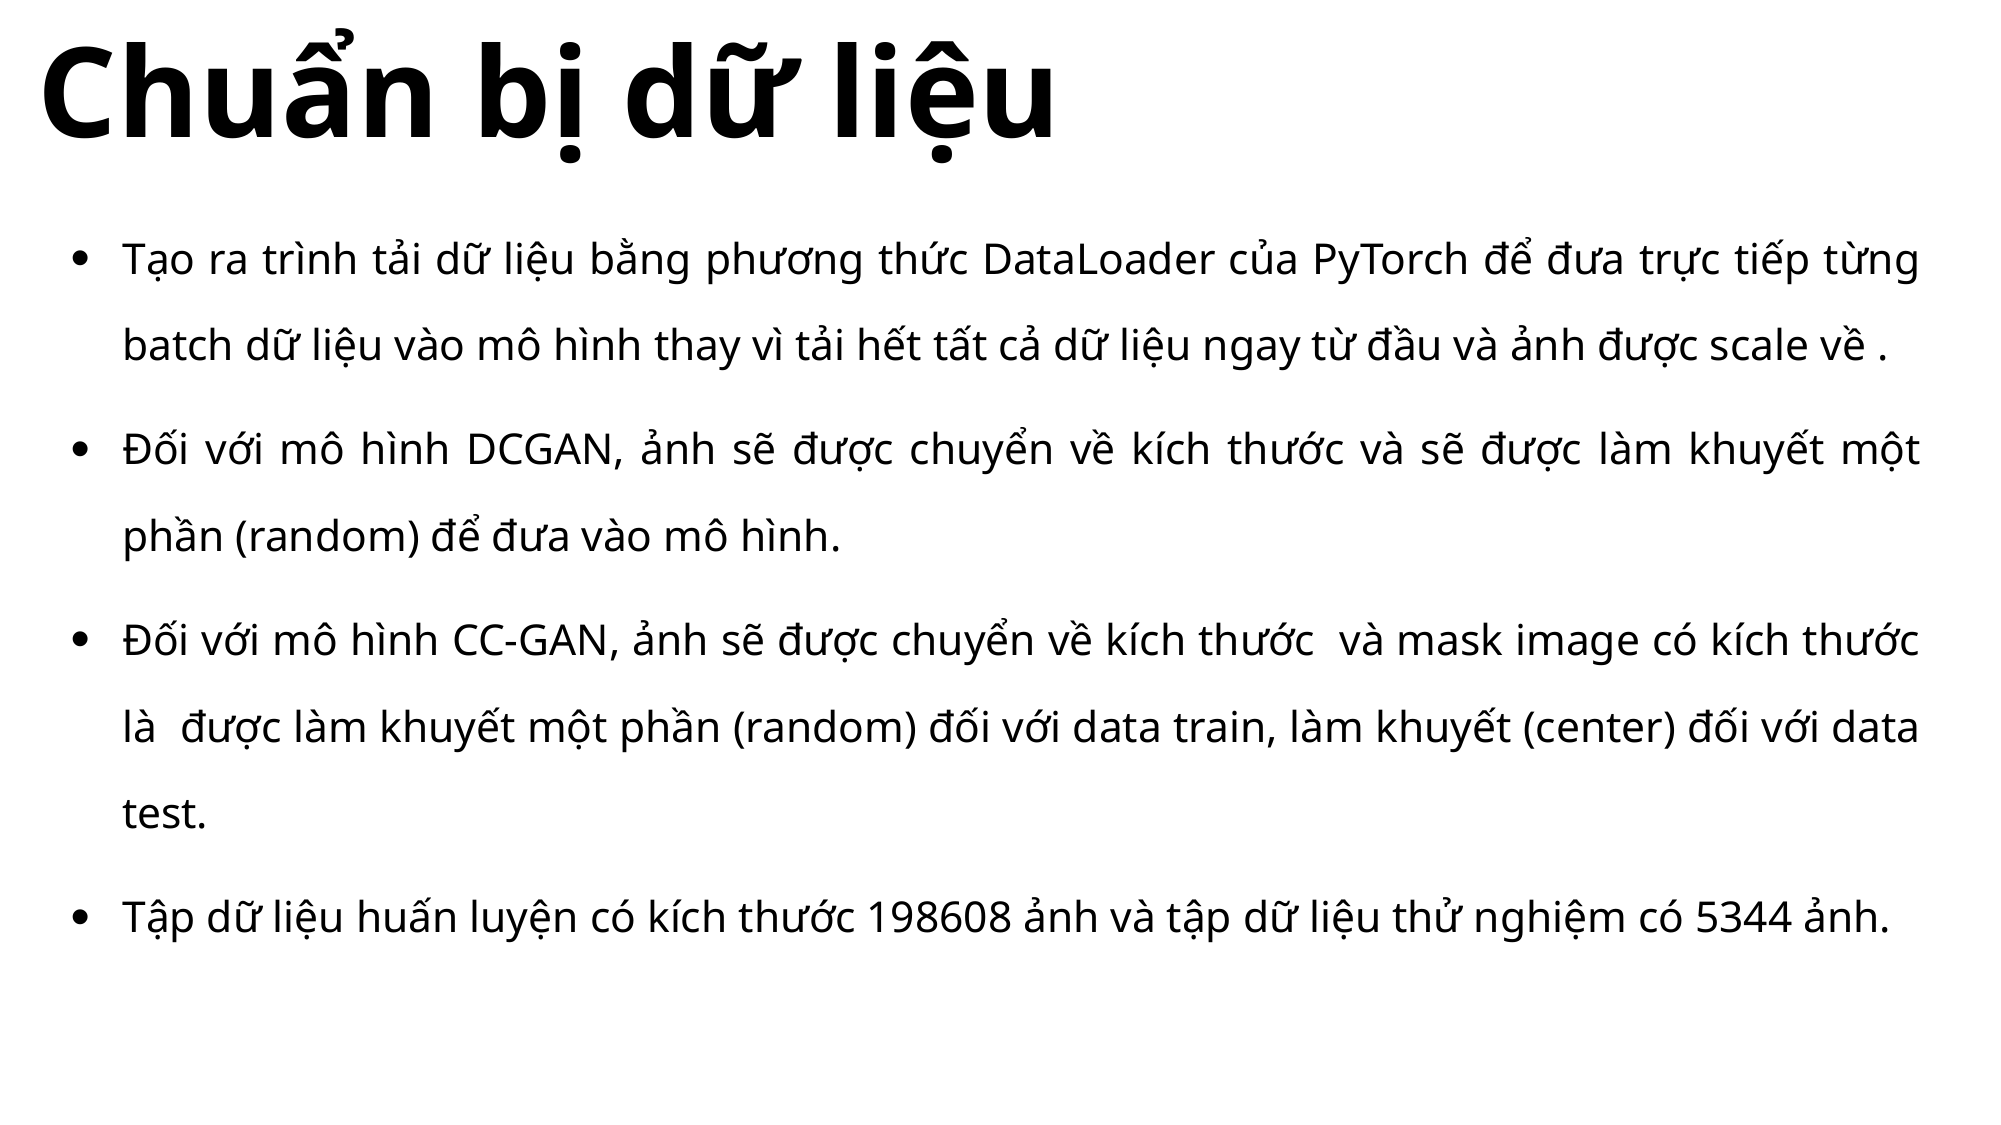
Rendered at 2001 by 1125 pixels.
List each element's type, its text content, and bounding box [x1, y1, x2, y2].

title Chuẩn bị dữ liệu [22, 15, 1748, 172]
